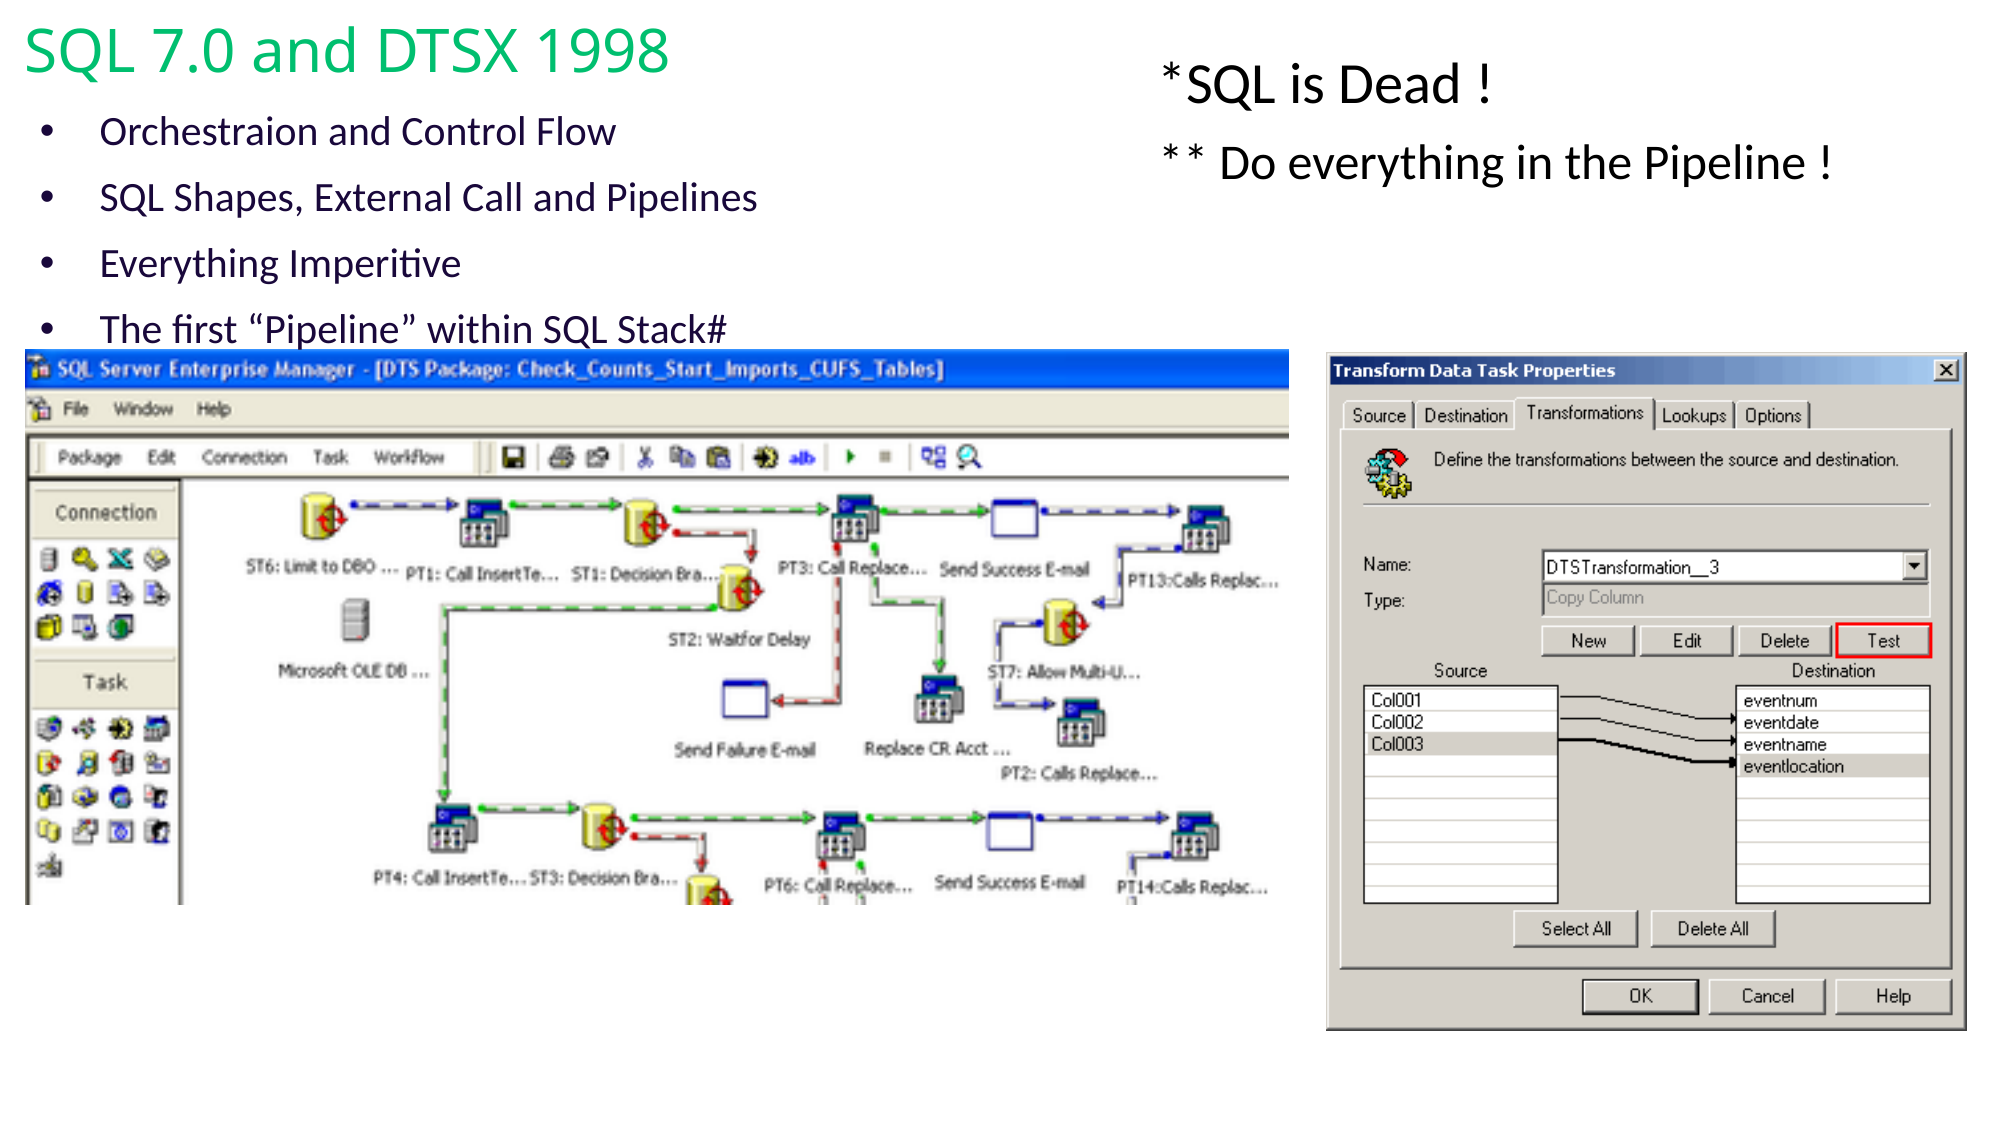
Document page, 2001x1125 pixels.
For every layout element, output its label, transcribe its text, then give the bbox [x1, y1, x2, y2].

text_box ** Do everything in the Pipeline ! [1143, 121, 1850, 197]
picture [1325, 352, 1967, 1032]
picture [24, 349, 1289, 905]
text_box Orchestraion and Control Flow SQL Shapes, External Call and Pipelines Everything Imperitive The first “Pipeline” within SQL Stack# [25, 102, 1375, 693]
text_box *SQL is Dead ! [1142, 37, 1510, 123]
text_box SQL 7.0 and DTSX 1998 [24, 11, 1598, 85]
